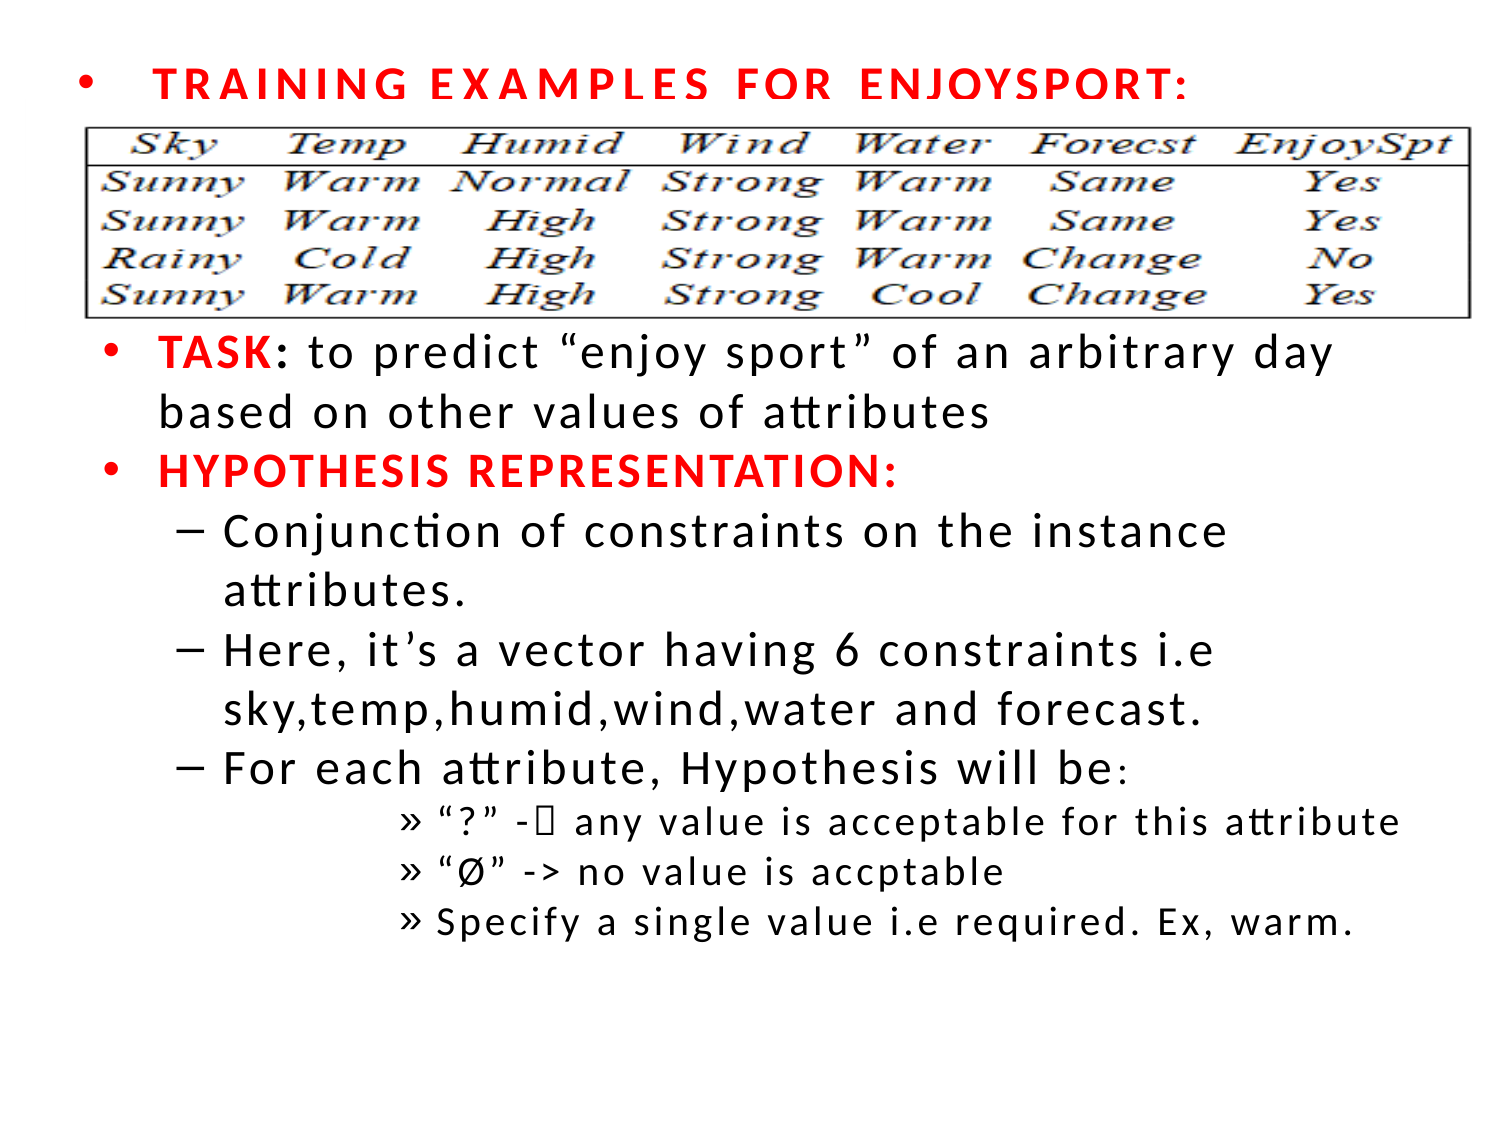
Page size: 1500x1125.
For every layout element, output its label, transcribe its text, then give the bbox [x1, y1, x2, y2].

picture [24, 99, 1488, 333]
list TASK: to predict “enjoy sport” of an arbitrary day based on other values of attributes HYPOTHESIS REPRESENTATION: Conjunction of constraints on the instance attributes. Here, it’s a vector having 6 constraints i.e sky,temp,humid,wind,water and forecast. For each attribute, Hypothesis will be: “?” - any value is acceptable for this attribute “Ø” -> no value is accptable Specify a single value i.e required. Ex, warm. [75, 341, 1425, 1005]
title TRAINING EXAMPLES FOR ENJOYSPORT: [62, 12, 1413, 98]
